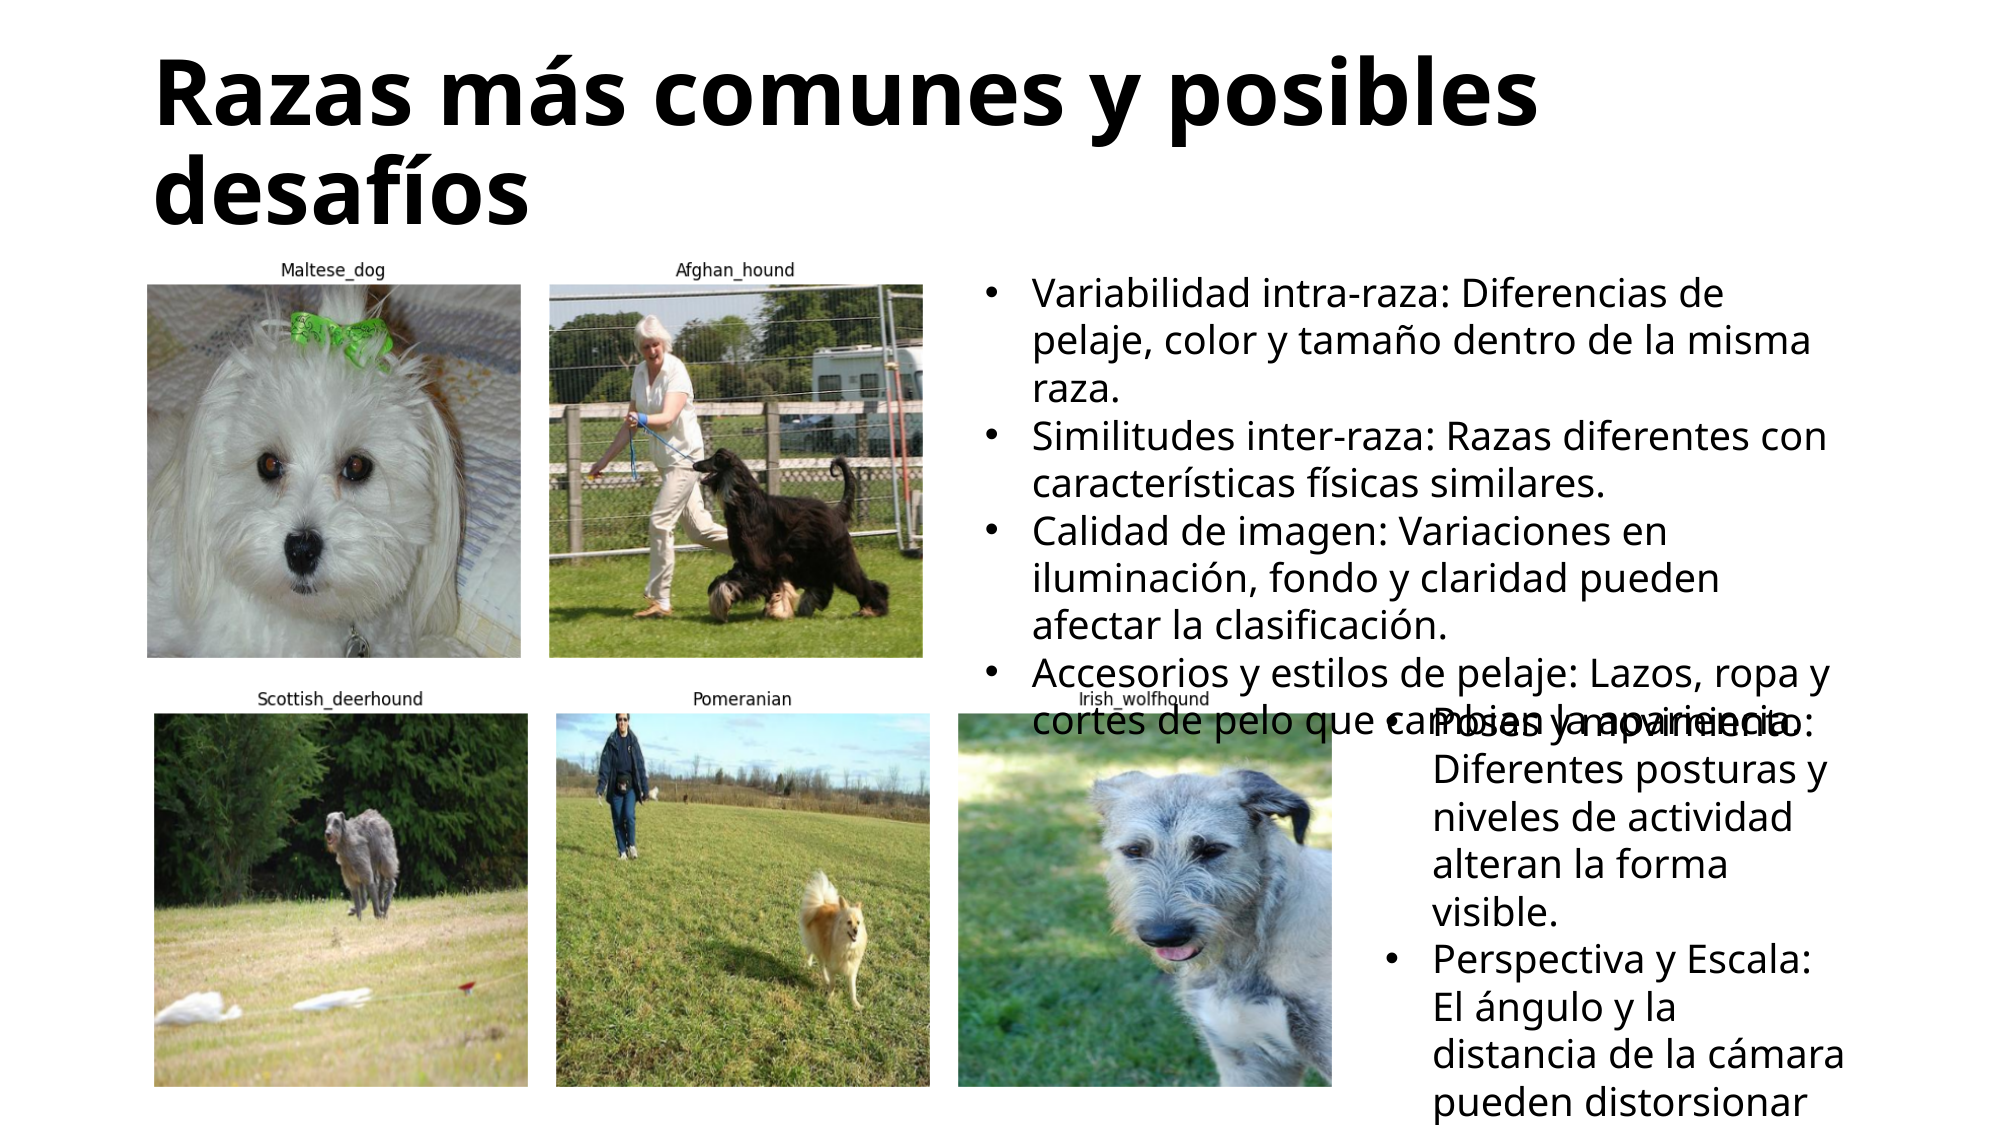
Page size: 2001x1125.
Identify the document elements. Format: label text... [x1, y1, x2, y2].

text_box Variabilidad intra-raza: Diferencias de pelaje, color y tamaño dentro de la misma raza. Similitudes inter-raza: Razas diferentes con características físicas similares. Calidad de imagen: Variaciones en iluminación, fondo y claridad pueden afectar la clasificación. Accesorios y estilos de pelaje: Lazos, ropa y cortes de pelo que cambian la apariencia. [1341, 260, 1863, 751]
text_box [137, 252, 1341, 1097]
title Razas más comunes y posibles desafíos [137, 36, 1863, 254]
text_box Poses y movimiento: Diferentes posturas y niveles de actividad alteran la forma visible. Perspectiva y Escala: El ángulo y la distancia de la cámara pueden distorsionar el tamaño aparente. [1370, 689, 1863, 1125]
